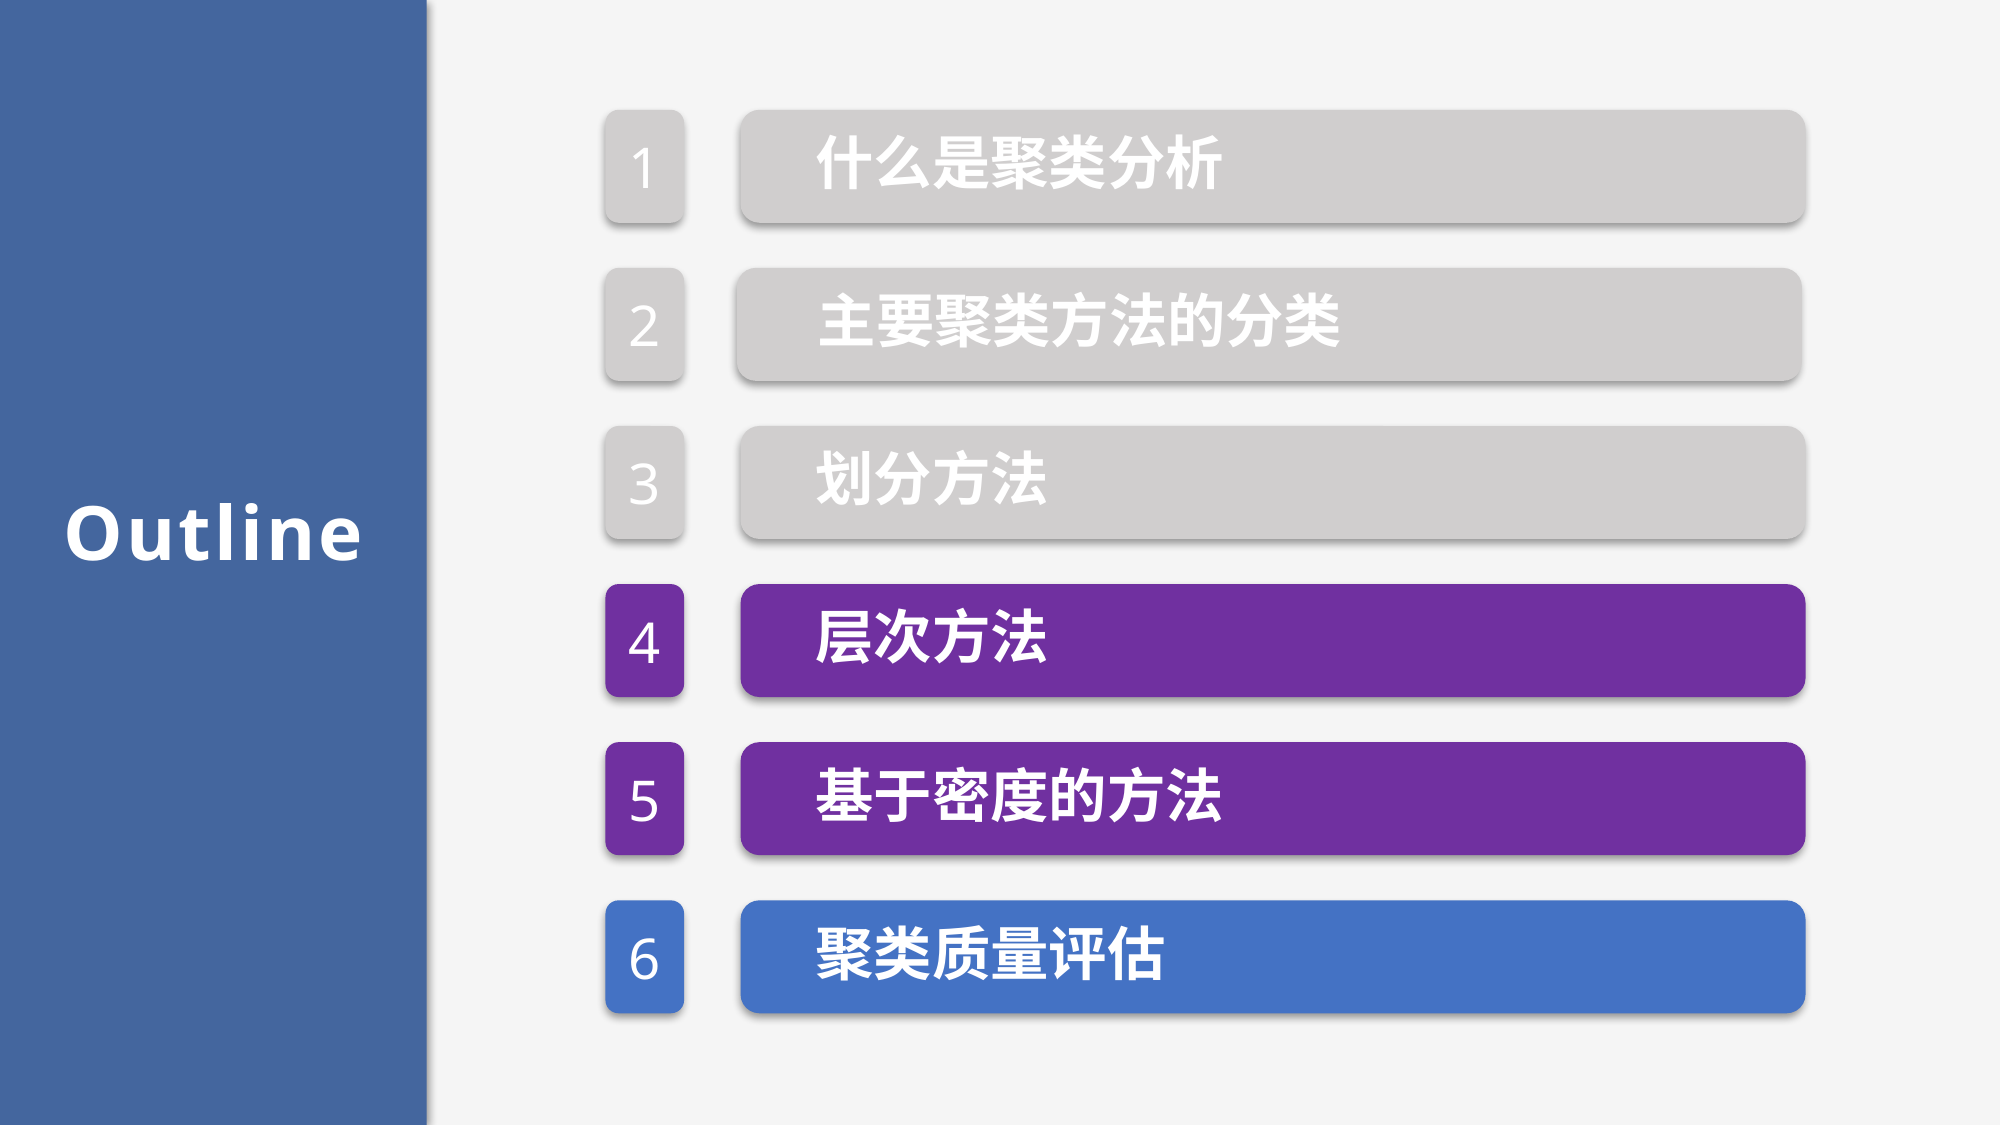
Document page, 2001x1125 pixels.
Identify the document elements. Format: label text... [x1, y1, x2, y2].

text_box 4 [604, 583, 686, 699]
text_box Outline [40, 477, 387, 583]
text_box [0, 0, 427, 1125]
text_box 2 [604, 266, 686, 382]
text_box 3 [604, 424, 686, 540]
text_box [740, 742, 1806, 856]
text_box 1 [604, 108, 686, 224]
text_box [740, 425, 1806, 539]
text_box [740, 584, 1806, 698]
text_box 6 [604, 899, 686, 1015]
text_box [740, 900, 1806, 1014]
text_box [736, 267, 1802, 381]
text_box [740, 109, 1806, 223]
text_box 5 [604, 741, 686, 857]
